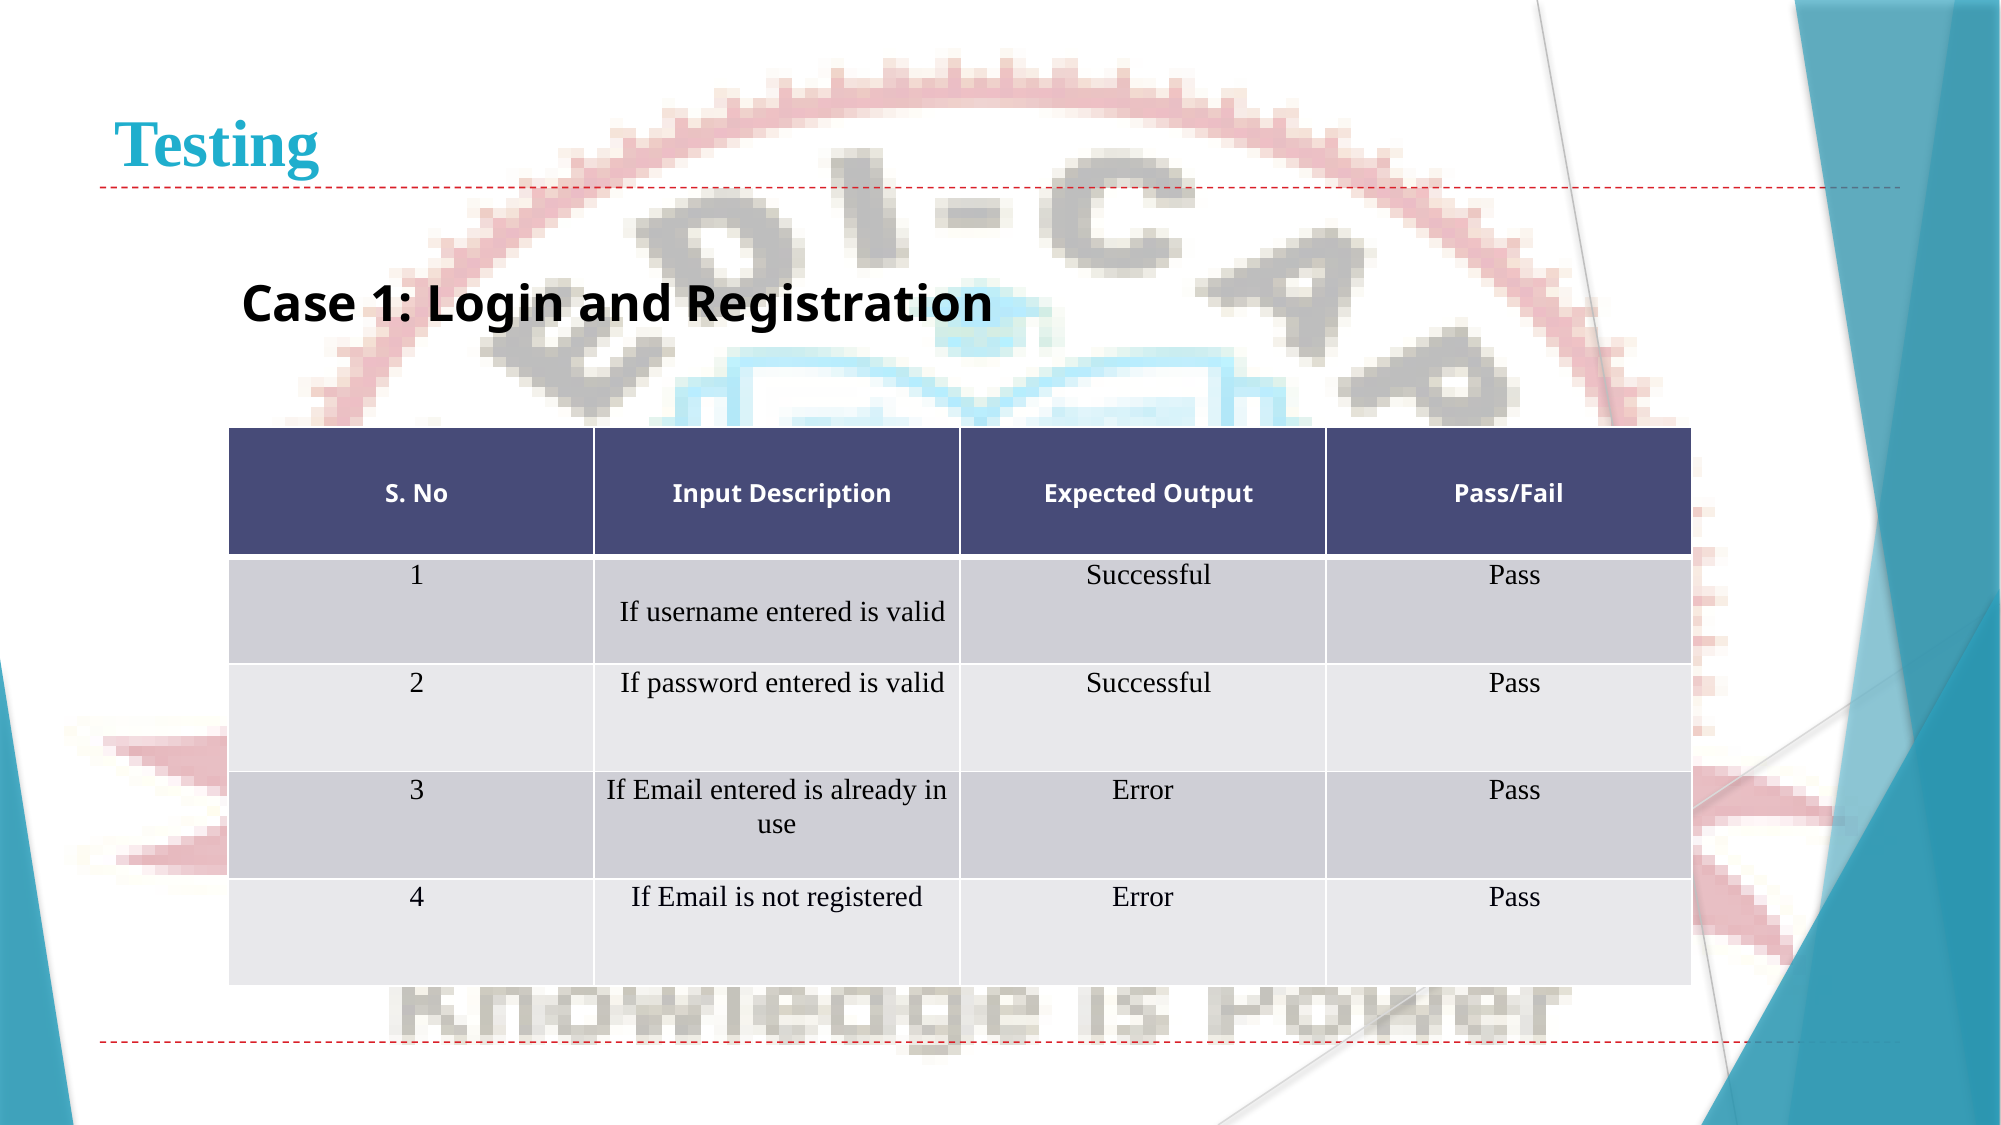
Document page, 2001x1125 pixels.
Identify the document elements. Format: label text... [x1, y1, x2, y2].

table_cell Successful [961, 665, 1325, 771]
table_cell 2 [229, 665, 593, 771]
table_cell Pass [1327, 560, 1691, 663]
table_cell Successful [961, 560, 1325, 663]
table_cell 1 [229, 560, 593, 663]
text_box Case 1: Login and Registration [187, 263, 1568, 384]
table_cell If Email entered is already in use [595, 772, 959, 878]
table_cell Pass [1327, 665, 1691, 771]
table_cell 4 [229, 880, 593, 985]
table_cell 3 [229, 772, 593, 878]
table_cell Error [961, 880, 1325, 985]
table_cell Pass [1327, 880, 1691, 985]
table_header Pass/Fail [1327, 428, 1691, 554]
table_cell If Email is not registered [595, 880, 959, 985]
table_cell Error [961, 772, 1325, 878]
table_header S. No [229, 428, 593, 554]
table_cell Pass [1327, 772, 1691, 878]
table_cell If password entered is valid [595, 665, 959, 771]
table_cell If username entered is valid [595, 560, 959, 663]
table_header Expected Output [961, 428, 1325, 554]
table_header Input Description [595, 428, 959, 554]
title Testing [99, 24, 1567, 188]
